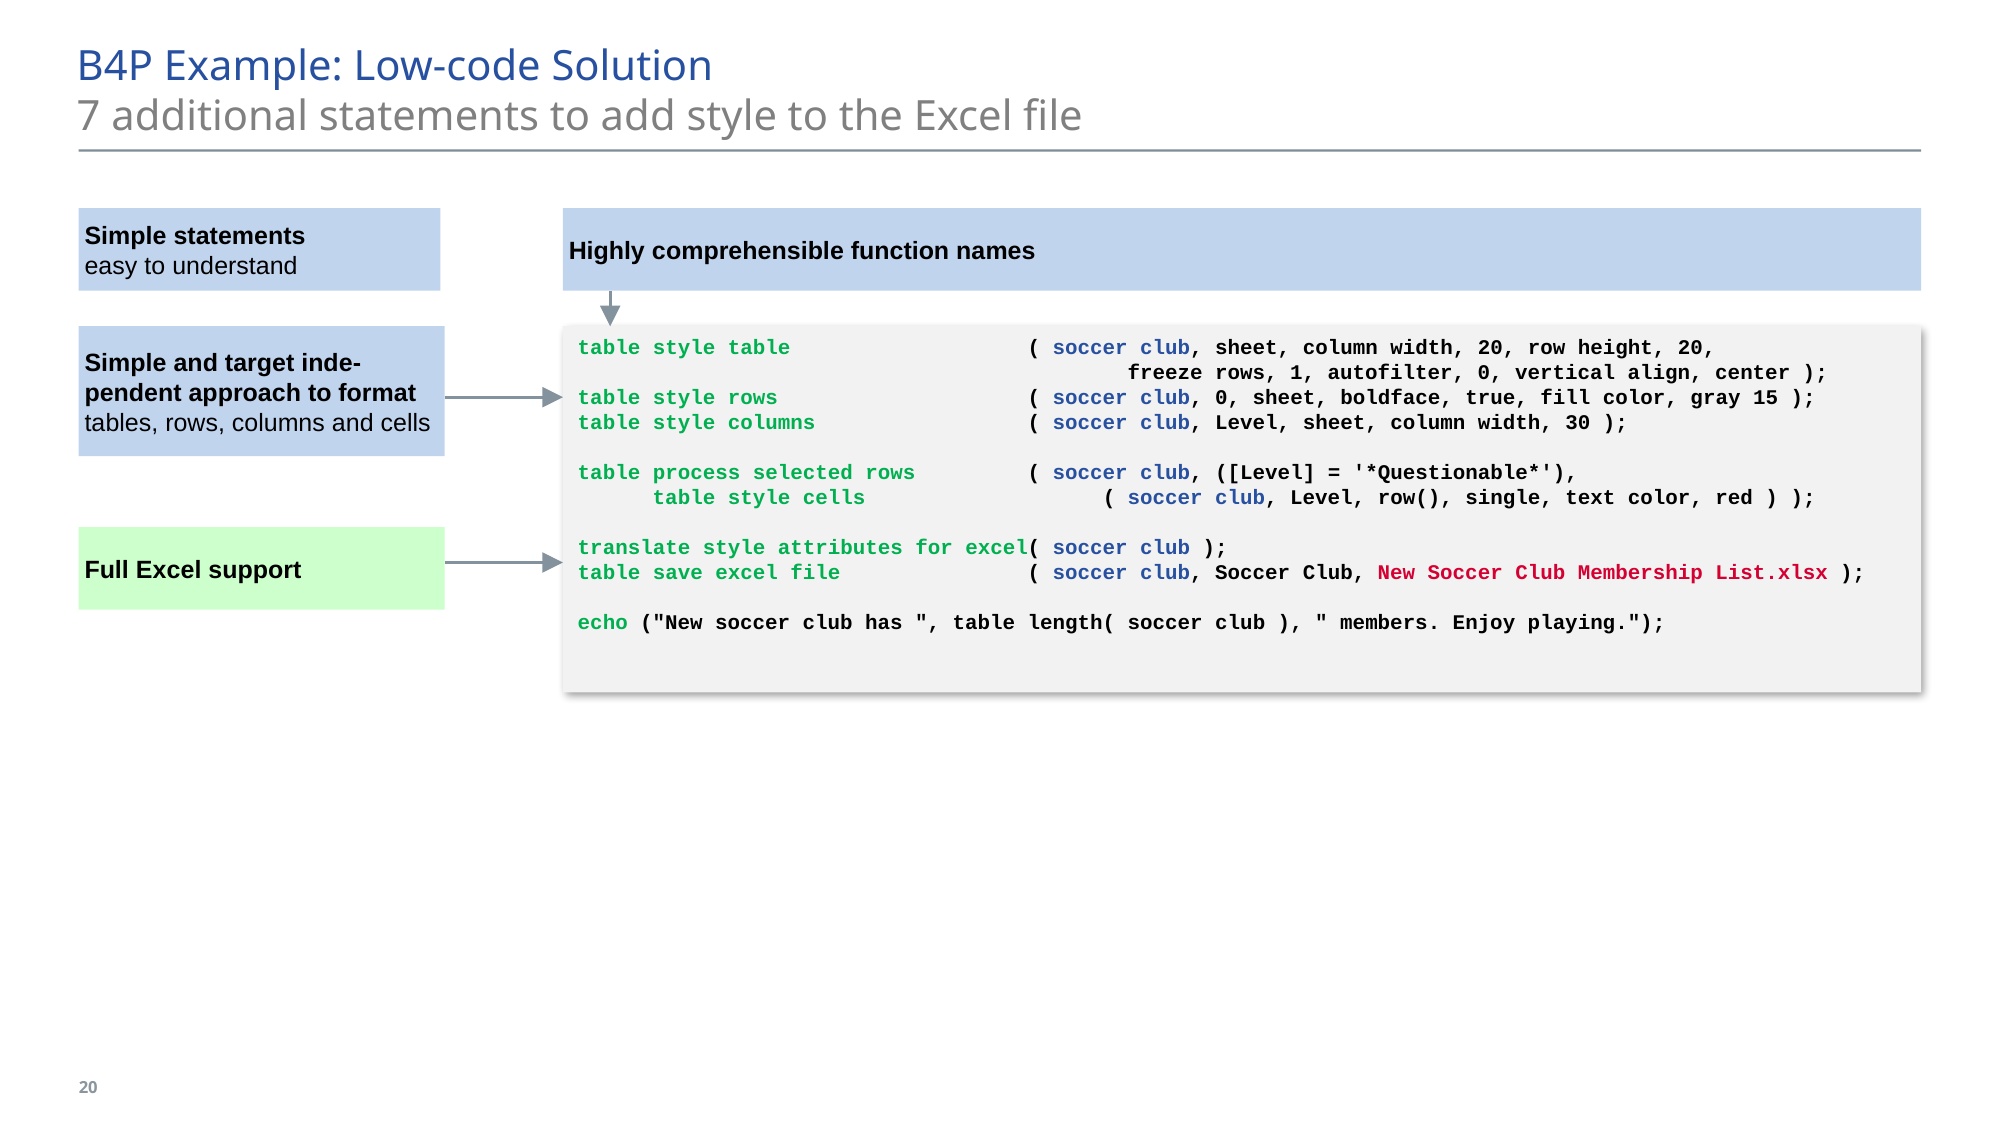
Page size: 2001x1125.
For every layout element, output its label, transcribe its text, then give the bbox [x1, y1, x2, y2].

text_box Simple and target inde-pendent approach to format tables, rows, columns and cells [77, 324, 447, 458]
text_box Simple statements easy to understand [77, 206, 442, 293]
text_box Full Excel support [77, 525, 447, 612]
title B4P Example: Low-code Solution 7 additional statements to add style to the Excel file [76, 30, 1920, 149]
text_box Highly comprehensible function names [561, 206, 1923, 293]
text_box table style table ( soccer club, sheet, column width, 20, row height, 20, freeze rows, 1, autofilter, 0, vertical align, center ); table style rows ( soccer club, 0, sheet, boldface, true, fill color, gray 15 ); table style columns ( soccer club, Level, sheet, column width, 30 ); table process selected rows ( soccer club, ([Level] = '*Questionable*'), table style cells ( soccer club, Level, row(), single, text color, red ) ); translate style attributes for excel( soccer club ); table save excel file ( soccer club, Soccer Club, New Soccer Club Membership List.xlsx ); echo ("New soccer club has ", table length( soccer club ), " members. Enjoy playing."); [562, 326, 1922, 693]
